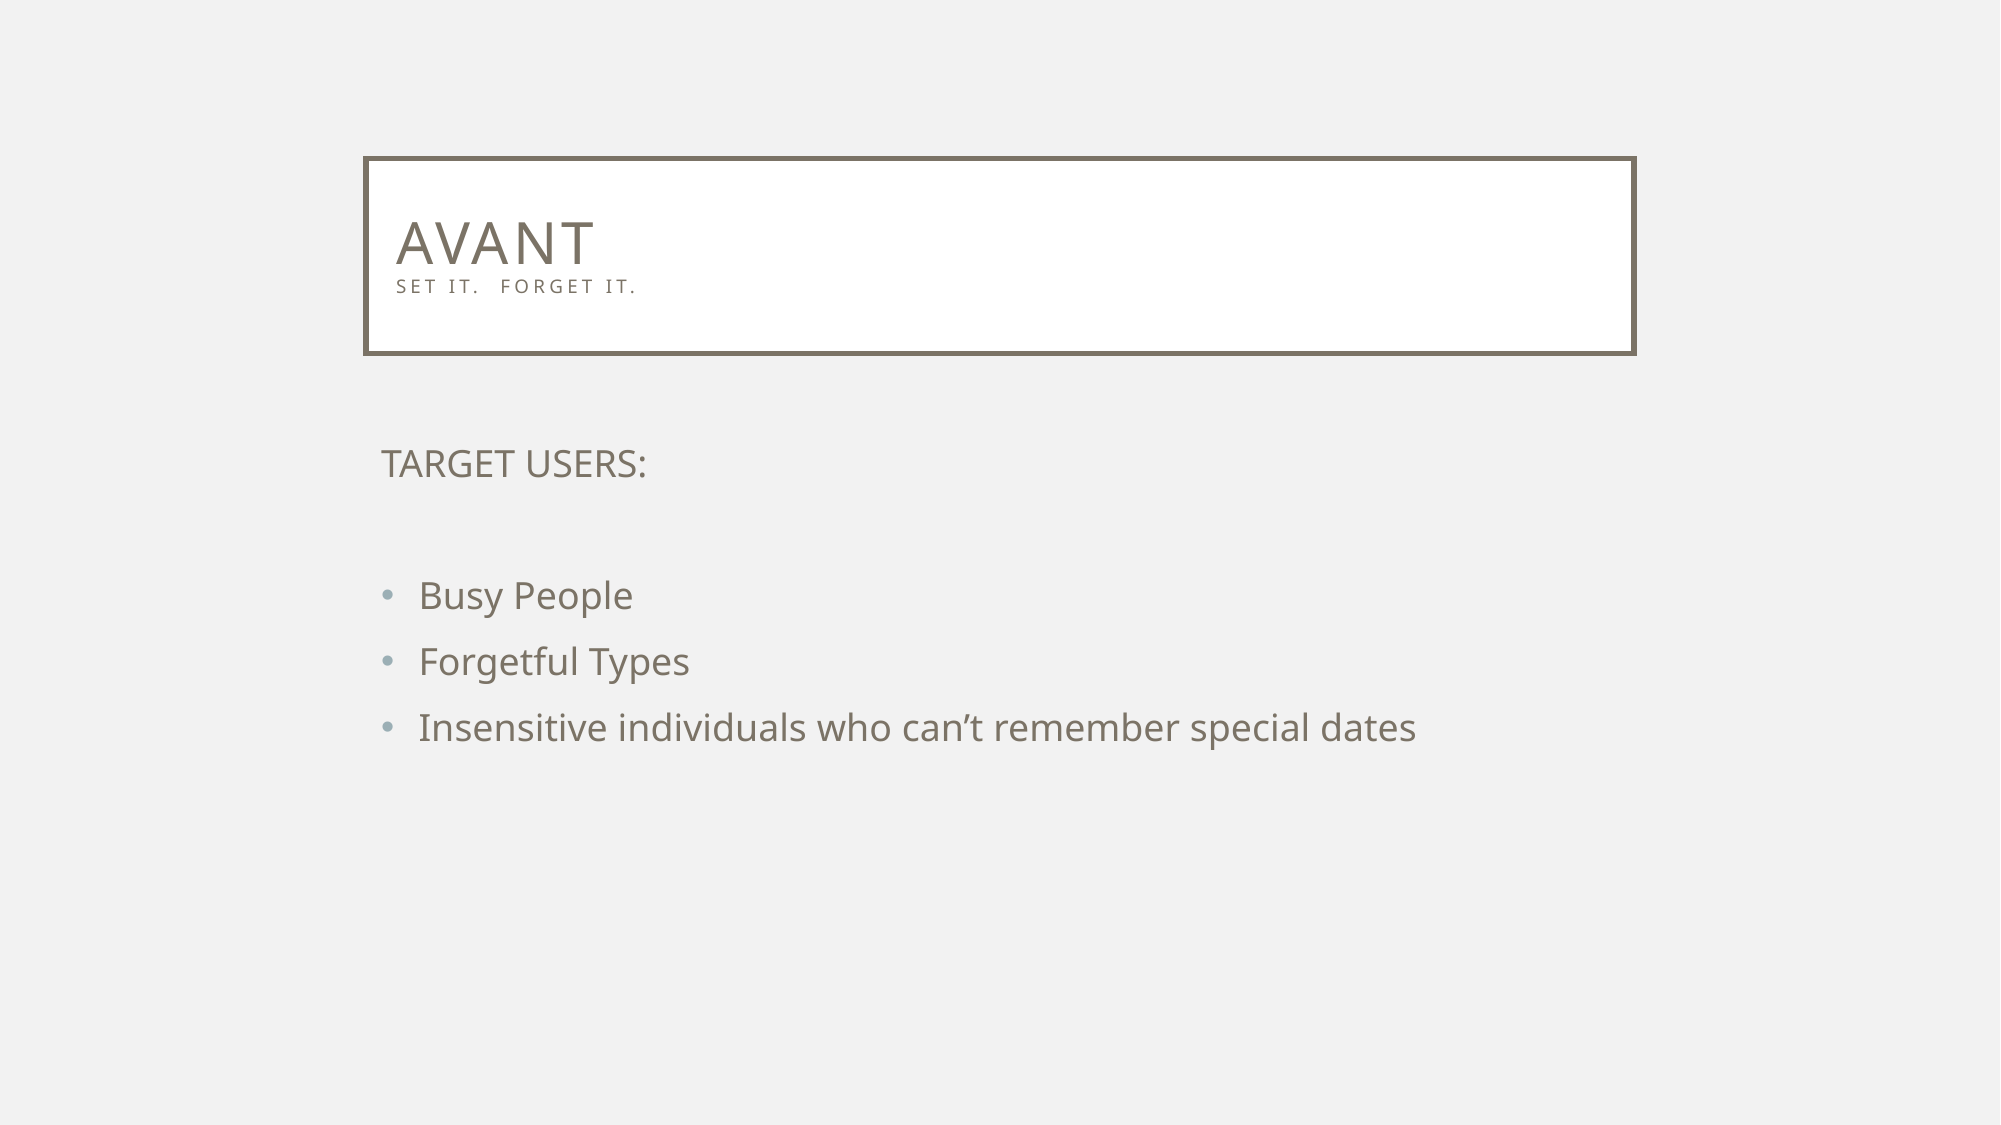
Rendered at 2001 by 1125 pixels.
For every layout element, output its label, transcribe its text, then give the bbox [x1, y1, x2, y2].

title Avant set it. Forget it. [363, 156, 1637, 356]
list TARGET USERS: Busy People Forgetful Types Insensitive individuals who can’t remember special dates [366, 432, 1634, 942]
